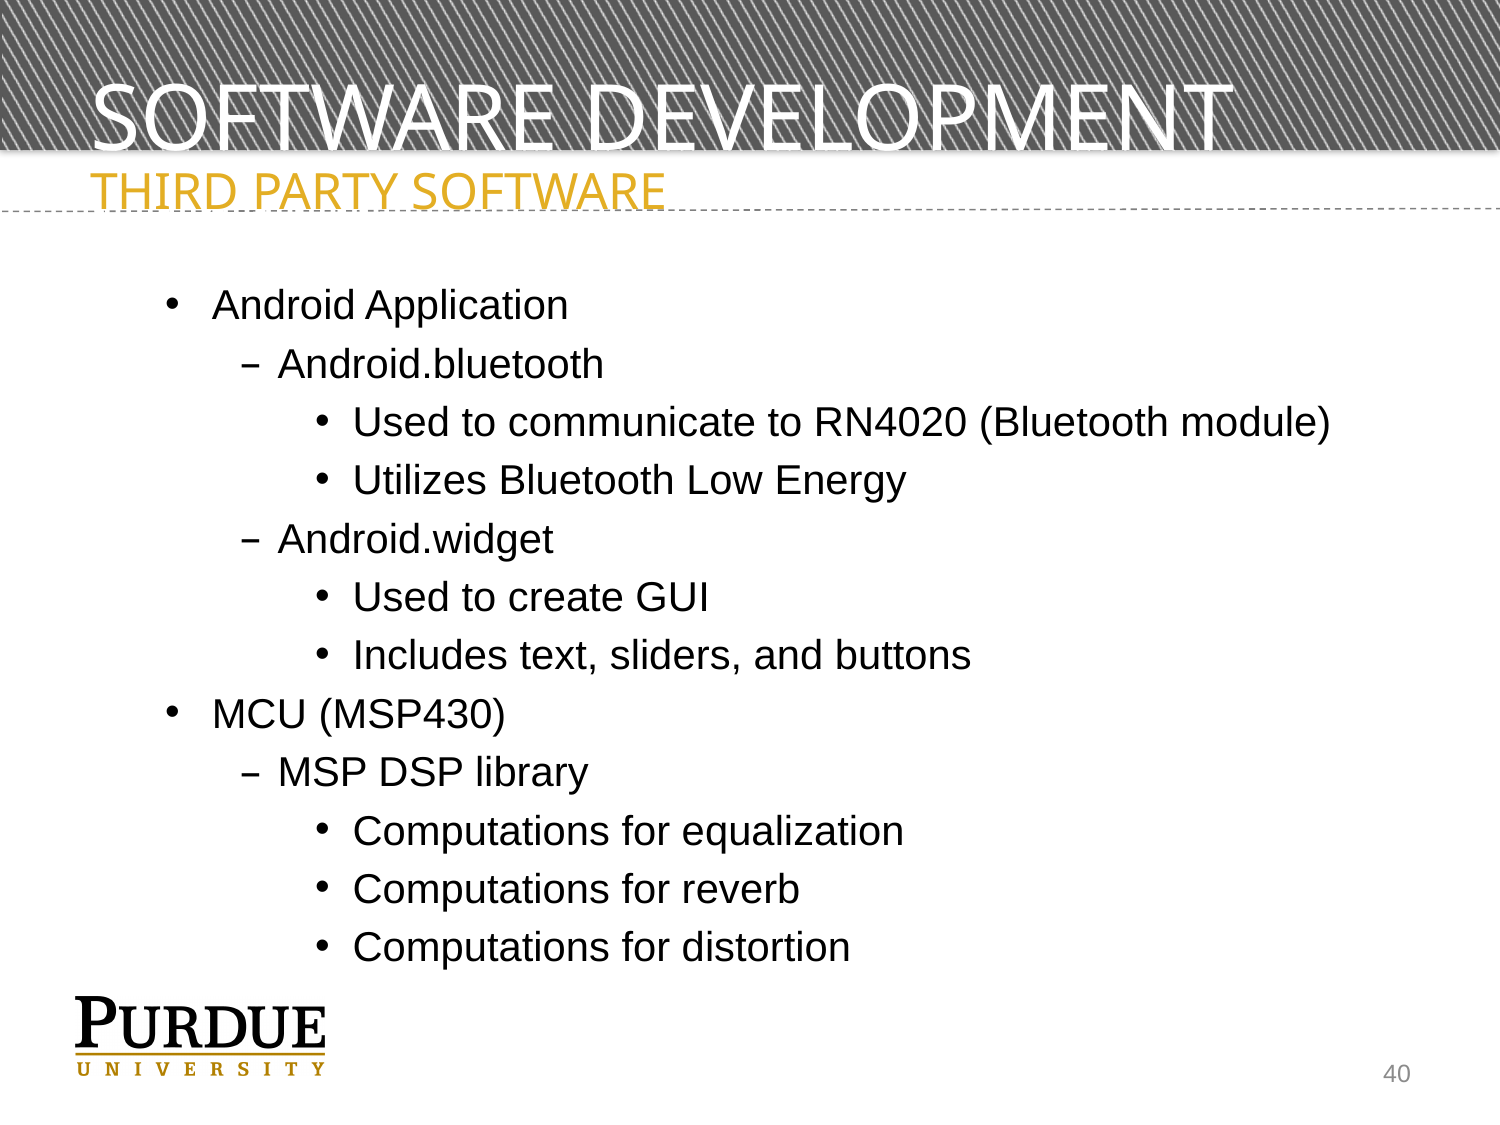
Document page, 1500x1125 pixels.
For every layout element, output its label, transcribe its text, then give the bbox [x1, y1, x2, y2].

title Software Development Status [75, 51, 1427, 175]
slide_number 40 [1076, 1042, 1427, 1103]
list Third party software [75, 151, 1425, 212]
list Android Application Android.bluetooth Used to communicate to RN4020 (Bluetooth module) Utilizes Bluetooth Low Energy Android.widget Used to create GUI Includes text, sliders, and buttons MCU (MSP430) MSP DSP library Computations for equalization Computations for reverb Computations for distortion [75, 212, 1427, 922]
picture [75, 996, 325, 1076]
